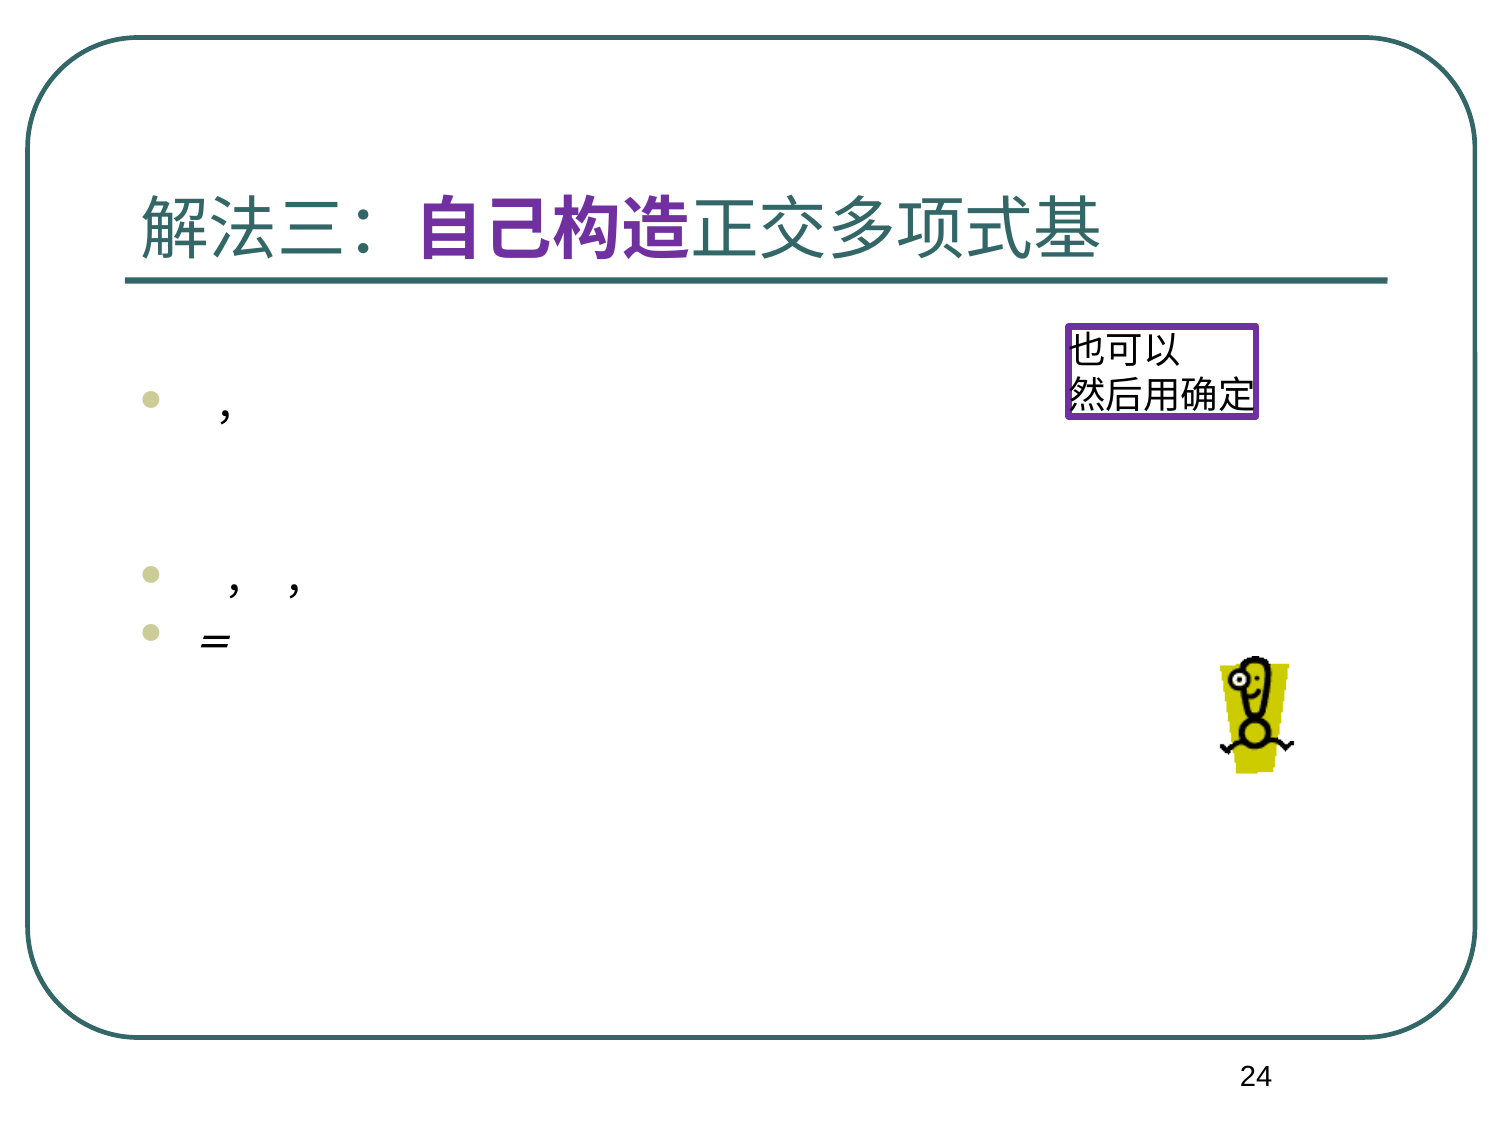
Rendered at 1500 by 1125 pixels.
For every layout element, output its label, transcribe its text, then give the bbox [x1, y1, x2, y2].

slide_number 24 [1124, 1049, 1388, 1125]
title 解法三：自己构造正交多项式基 [125, 87, 1388, 275]
picture [1209, 656, 1304, 782]
